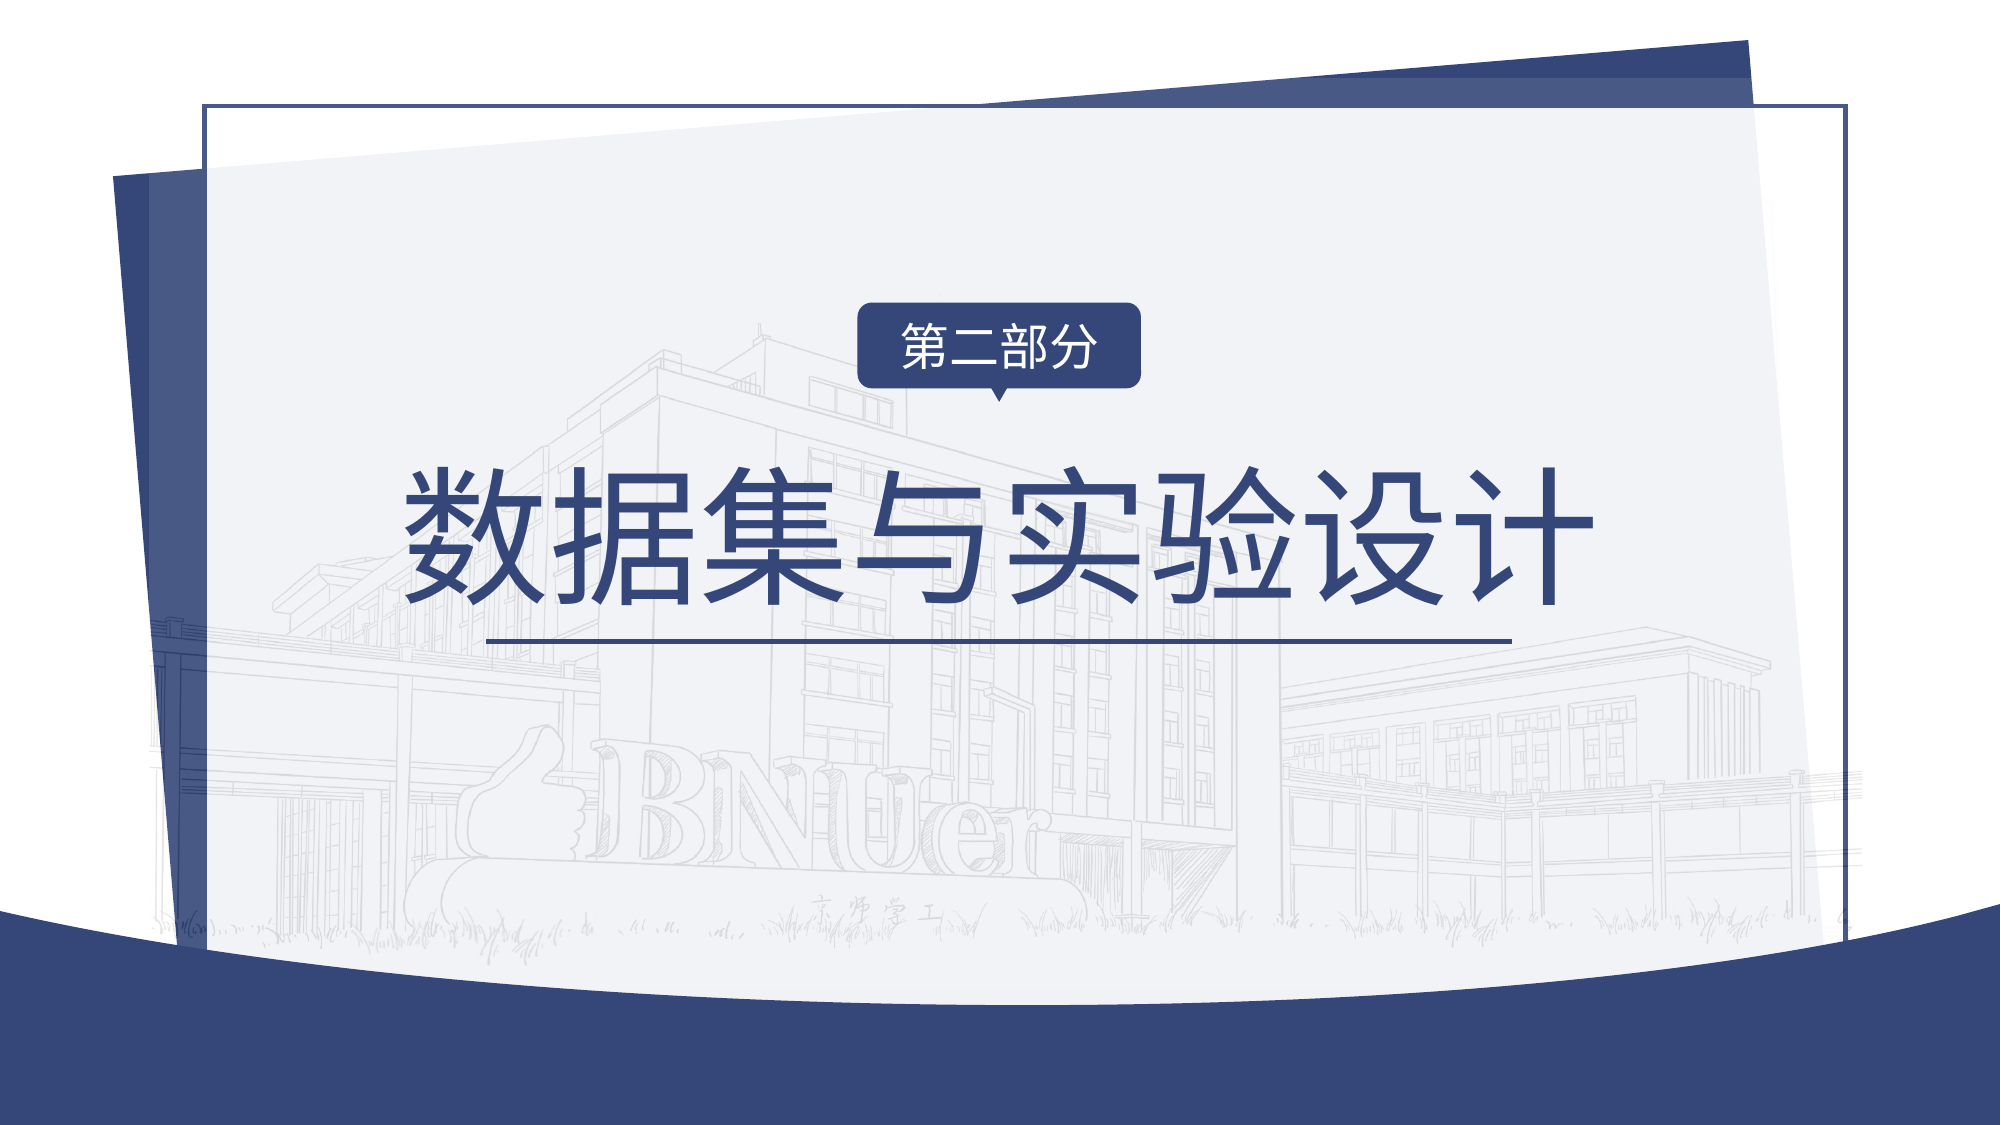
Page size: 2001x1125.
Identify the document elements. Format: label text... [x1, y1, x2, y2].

text_box 数据集与实验设计 [385, 436, 1615, 632]
text_box [0, 904, 2000, 1125]
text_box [857, 302, 1141, 402]
